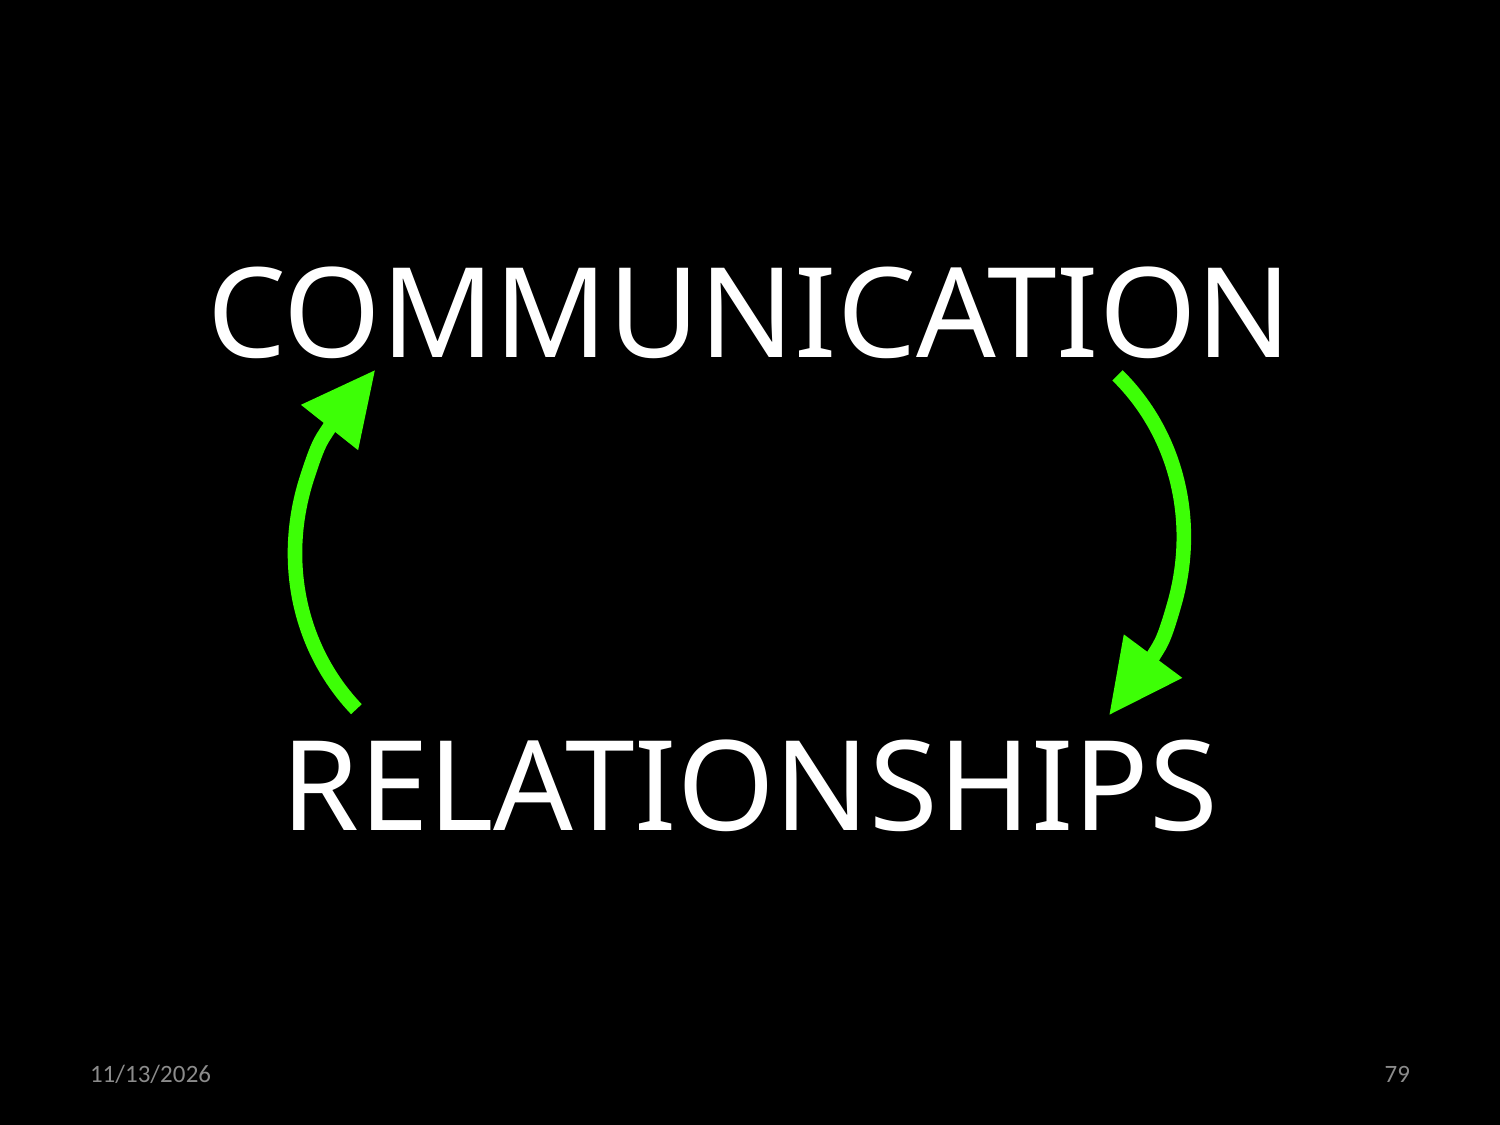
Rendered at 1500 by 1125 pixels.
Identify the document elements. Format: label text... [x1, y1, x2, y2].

slide_number 79 [1074, 1042, 1425, 1103]
text_box [292, 370, 536, 697]
text_box RELATIONSHIPS [0, 697, 1500, 799]
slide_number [75, 1042, 425, 1103]
text_box COMMUNICATION [0, 224, 1500, 326]
text_box [943, 373, 1186, 697]
